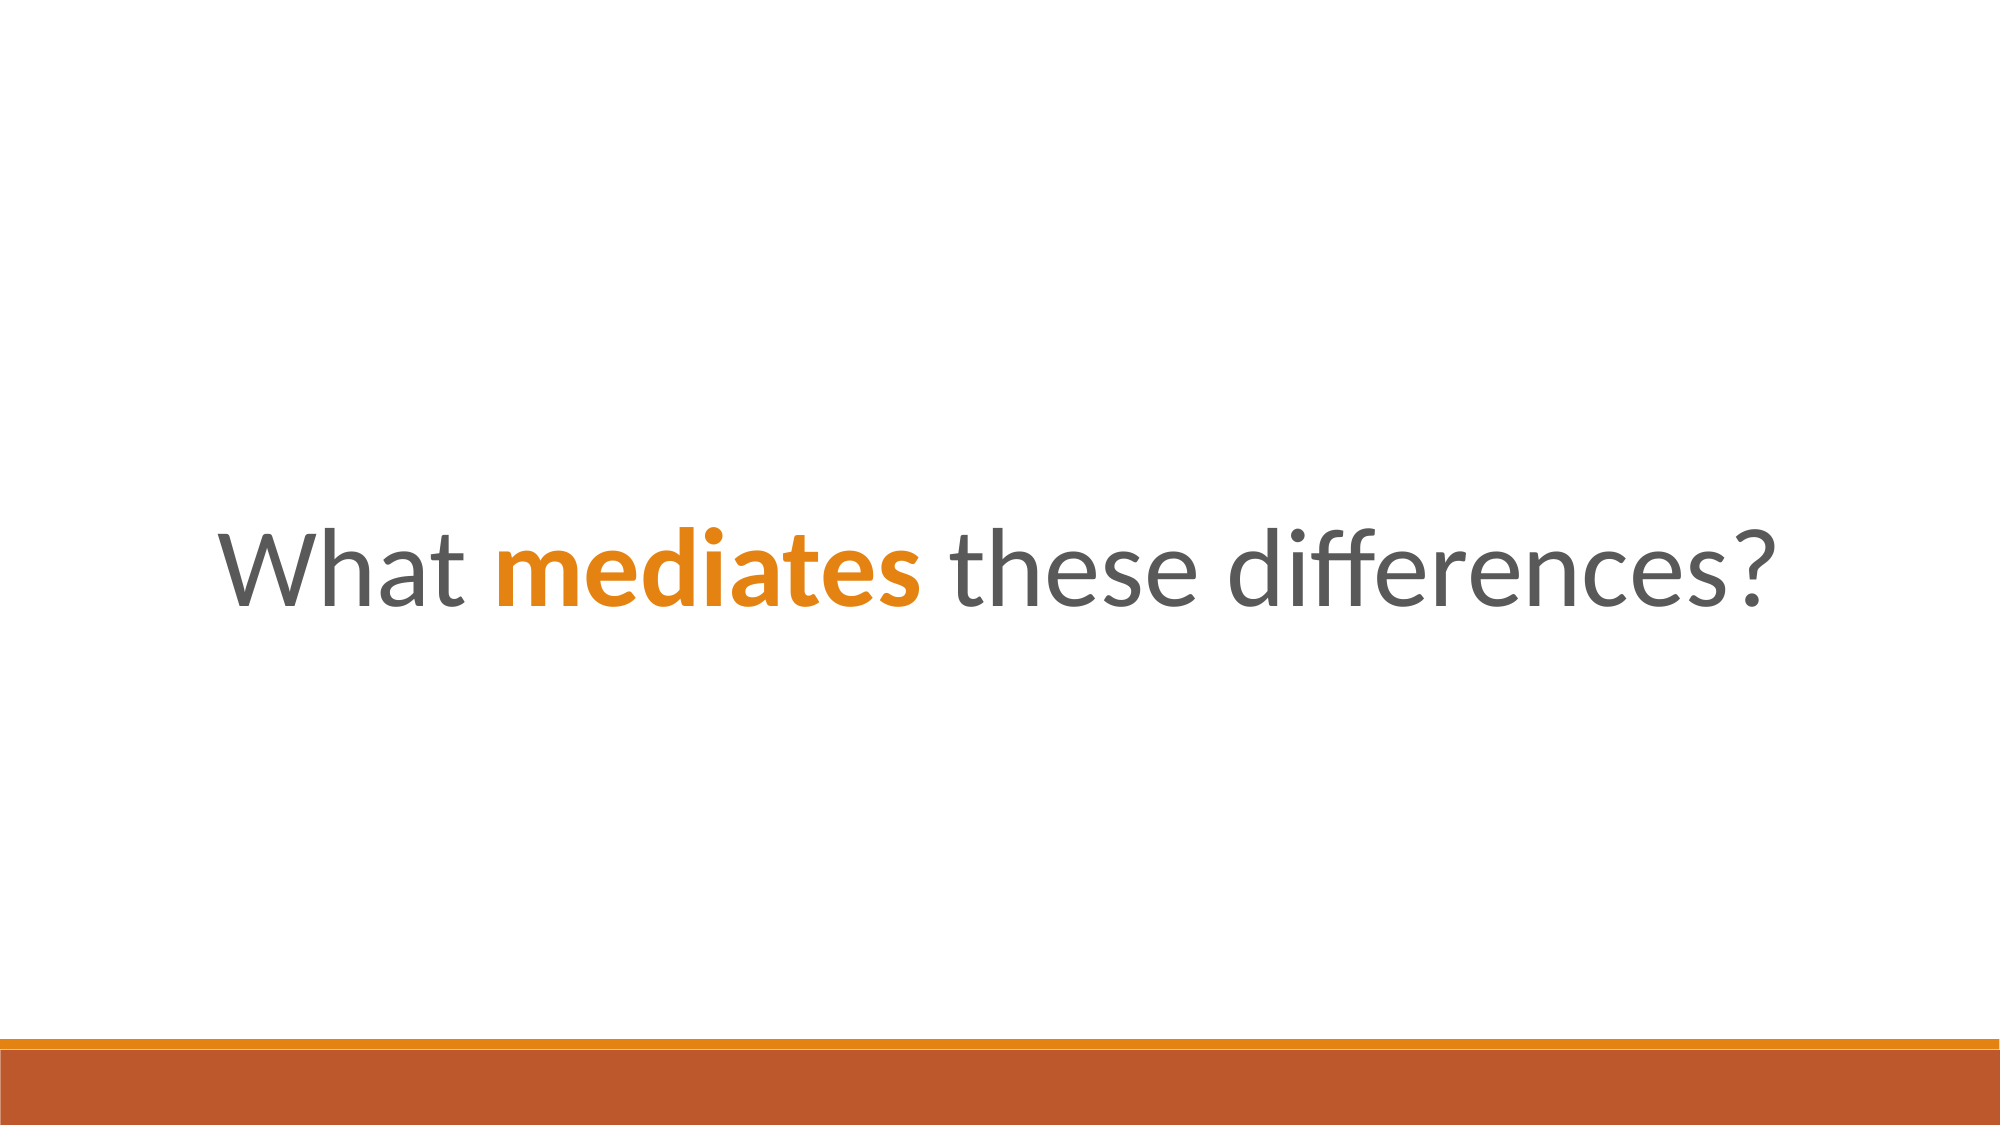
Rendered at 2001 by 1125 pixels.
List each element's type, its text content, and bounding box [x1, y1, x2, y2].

text_box What mediates these differences? [100, 486, 1900, 637]
